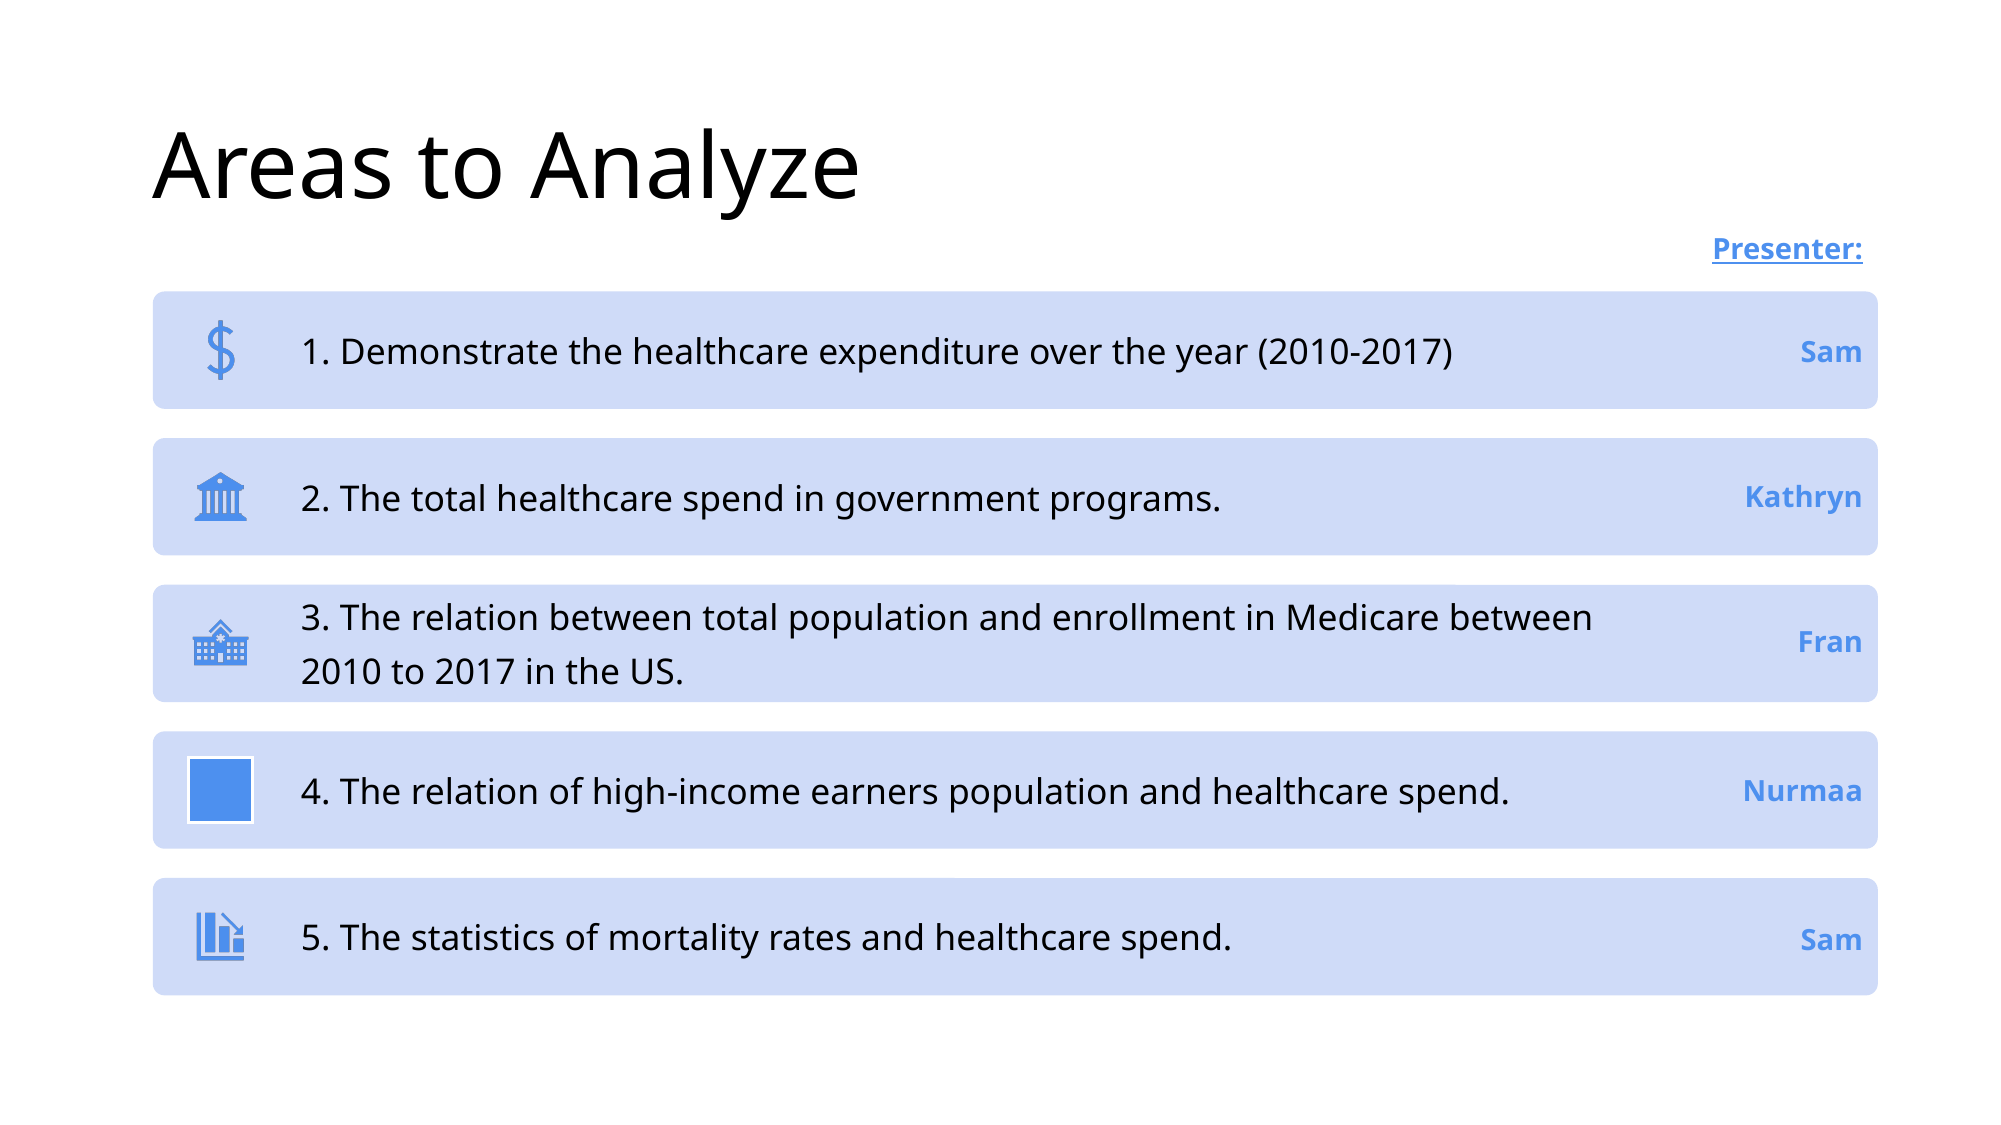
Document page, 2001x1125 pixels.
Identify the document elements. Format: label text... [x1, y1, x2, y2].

text_box Presenter: [1556, 222, 1878, 273]
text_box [152, 290, 1879, 997]
title Areas to Analyze [137, 59, 1863, 278]
